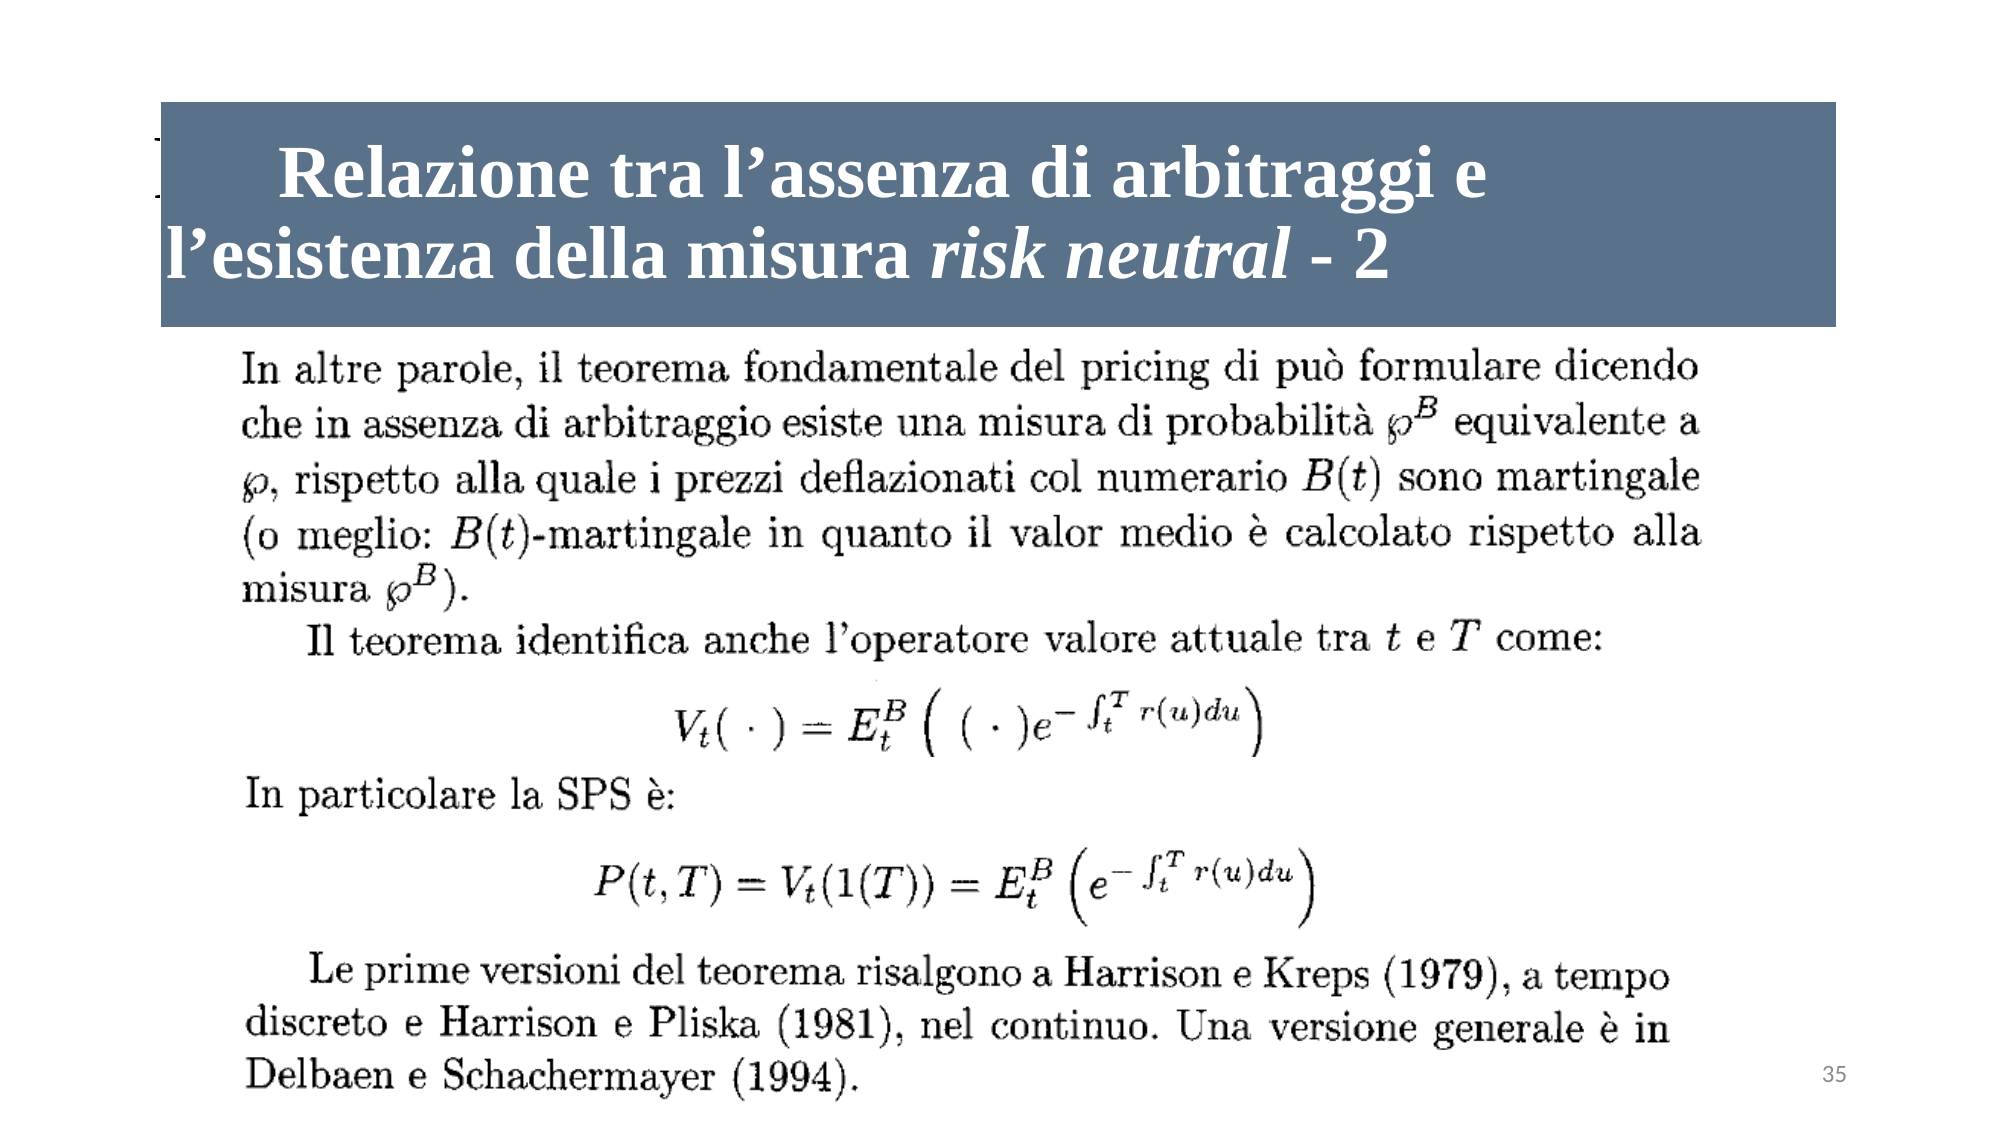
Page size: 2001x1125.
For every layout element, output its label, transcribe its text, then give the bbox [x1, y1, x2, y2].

slide_number 35 [1685, 1042, 1863, 1103]
title Processi Stocastici [137, 59, 1863, 278]
text_box Relazione tra l’assenza di arbitraggi e l’esistenza della misura risk neutral - 2 [160, 100, 1837, 328]
picture [223, 329, 1725, 1118]
